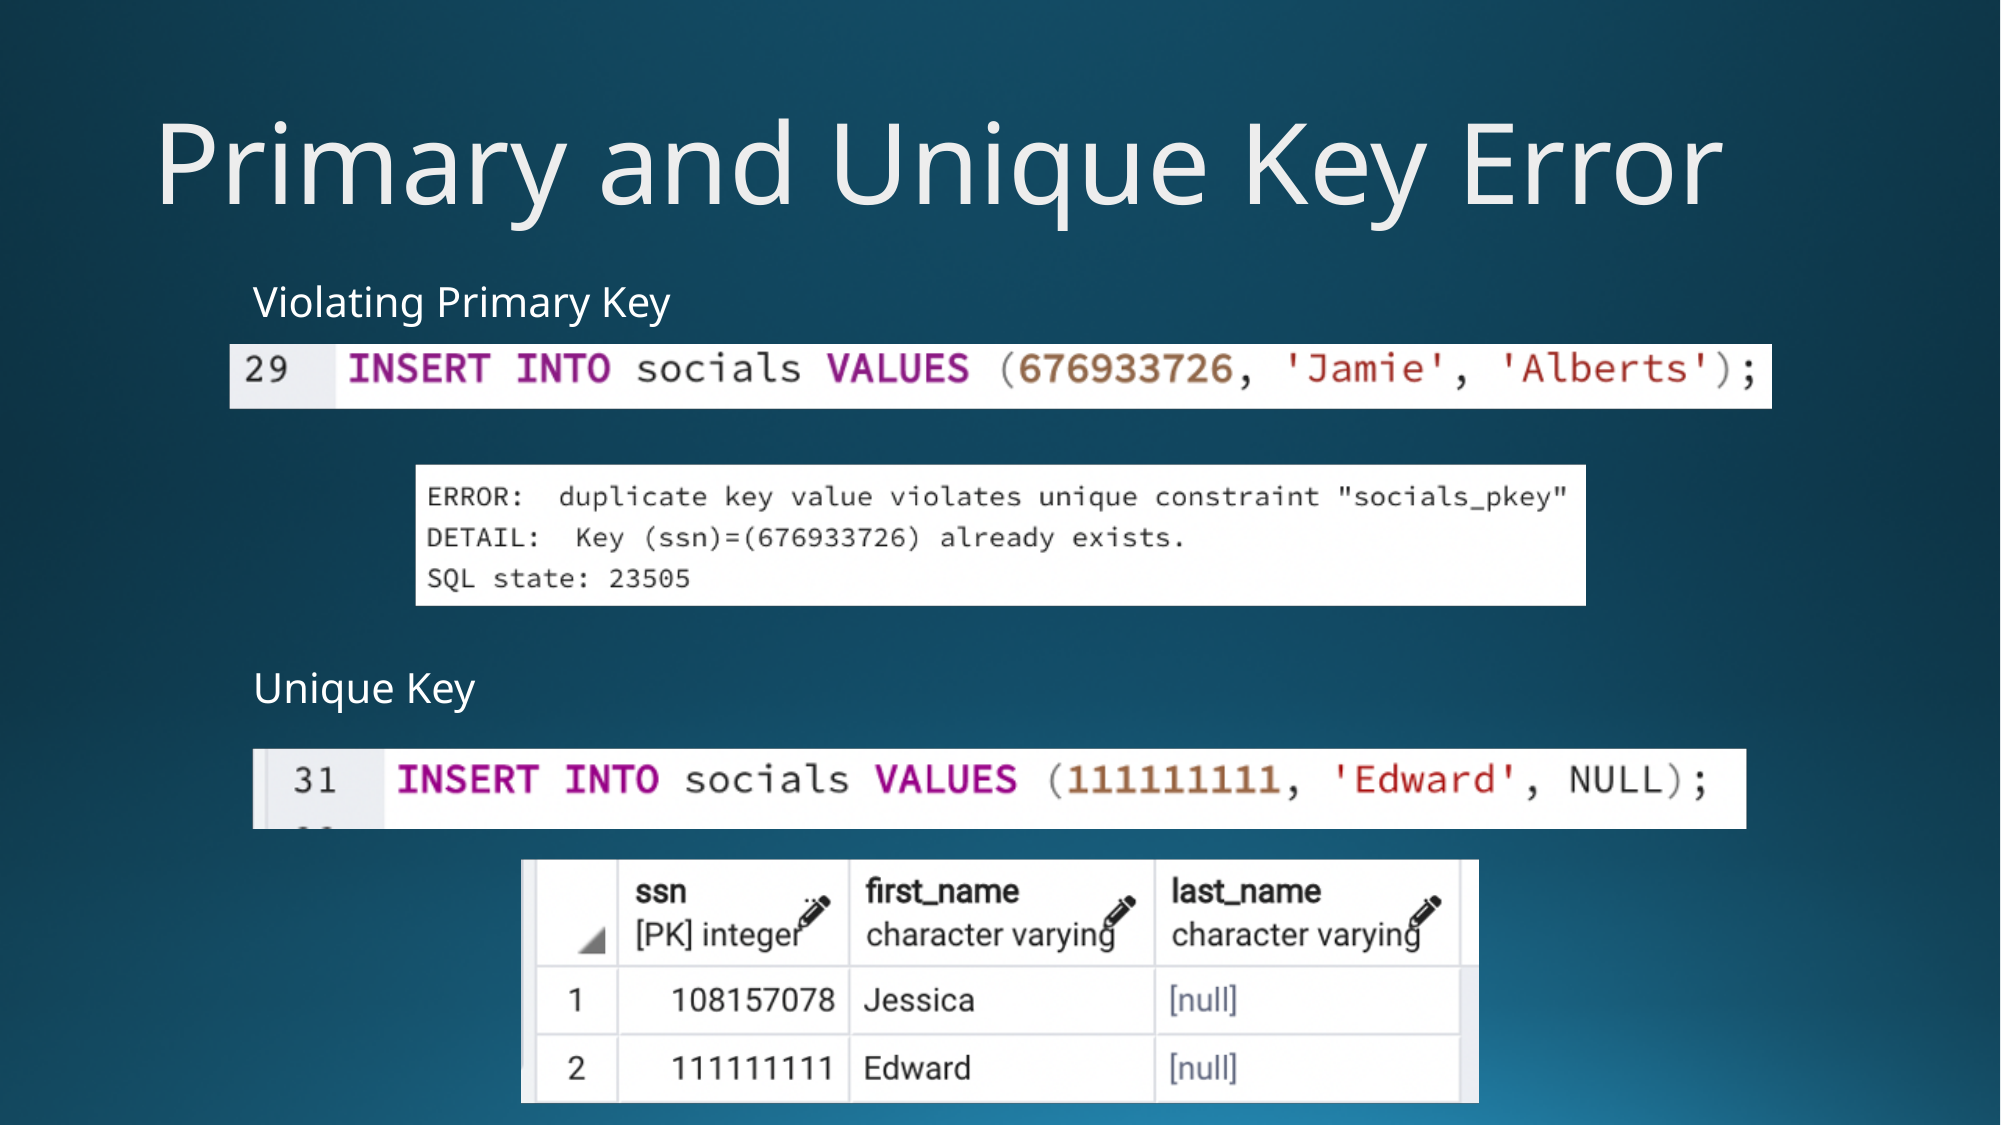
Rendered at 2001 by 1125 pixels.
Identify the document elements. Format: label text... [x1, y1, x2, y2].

picture [0, 0, 2001, 1125]
title Primary and Unique Key Error [137, 59, 1863, 278]
text_box Violating Primary Key [237, 260, 1603, 341]
text_box Unique Key [237, 646, 1603, 727]
